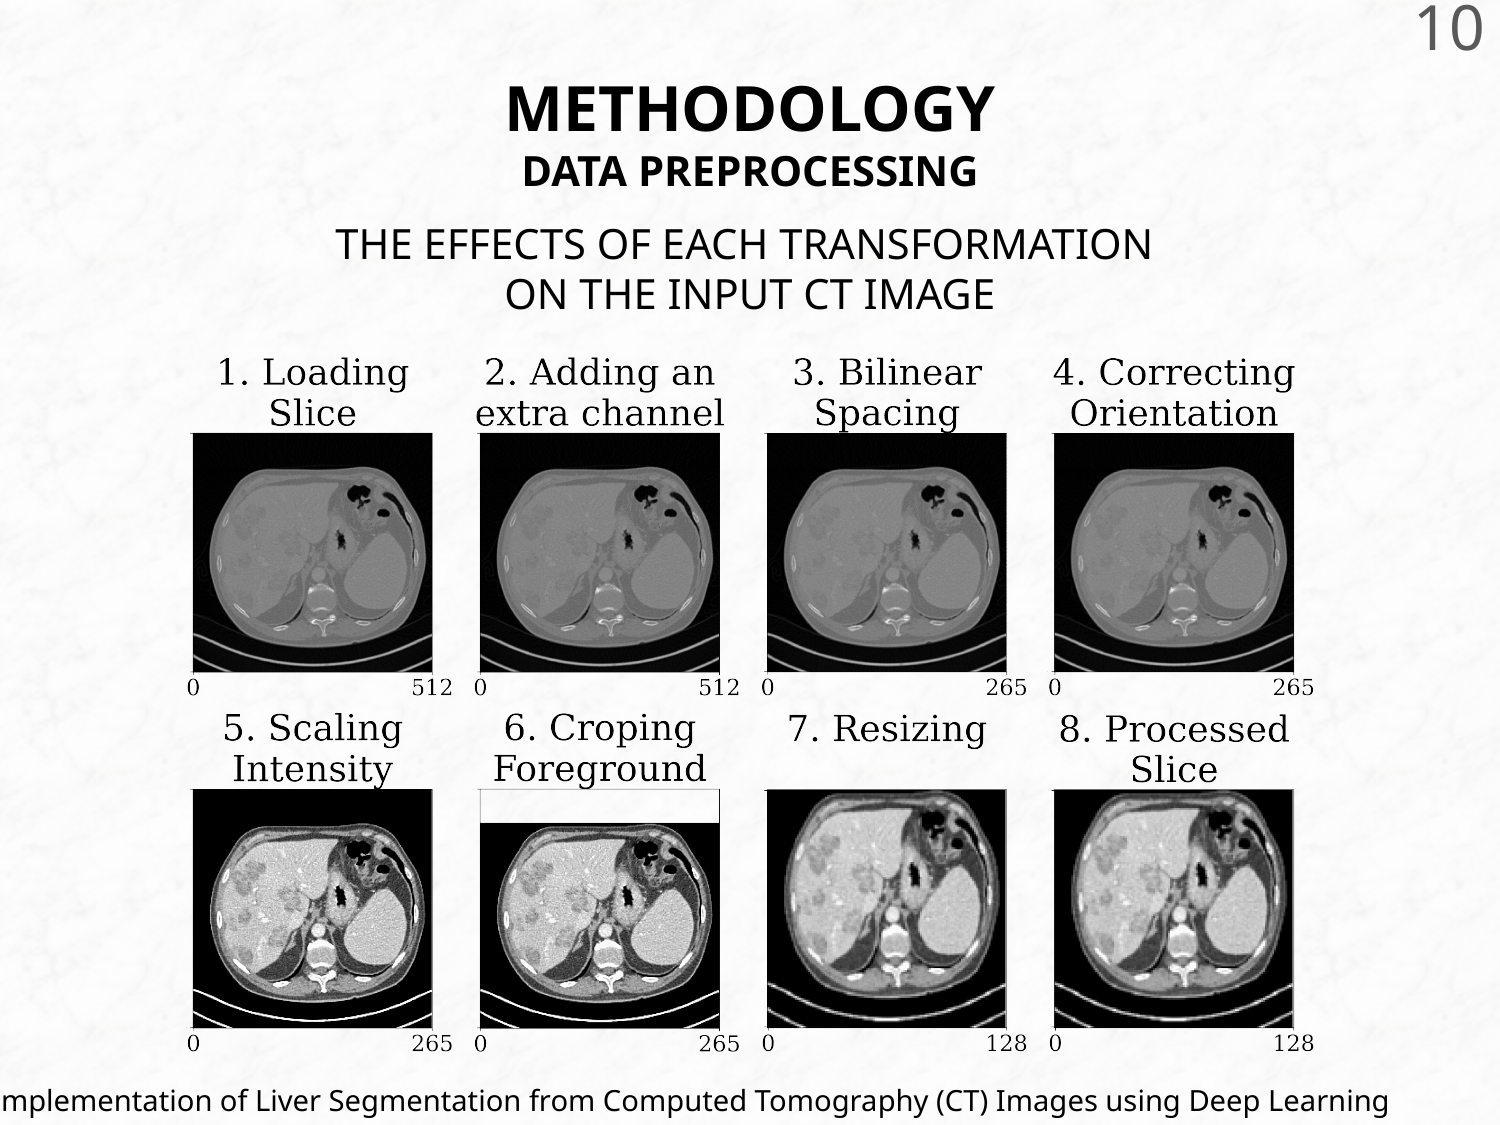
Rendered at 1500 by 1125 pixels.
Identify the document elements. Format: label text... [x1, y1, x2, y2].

text_box METHODOLOGY [489, 61, 1011, 152]
slide_number 10 [1162, 0, 1500, 60]
picture [179, 351, 1321, 1062]
text_box THE EFFECTS OF EACH TRANSFORMATION ON THE INPUT CT IMAGE [320, 210, 1180, 351]
text_box Implementation of Liver Segmentation from Computed Tomography (CT) Images using Deep Learning [0, 1074, 1441, 1125]
text_box DATA PREPROCESSING [506, 137, 994, 203]
